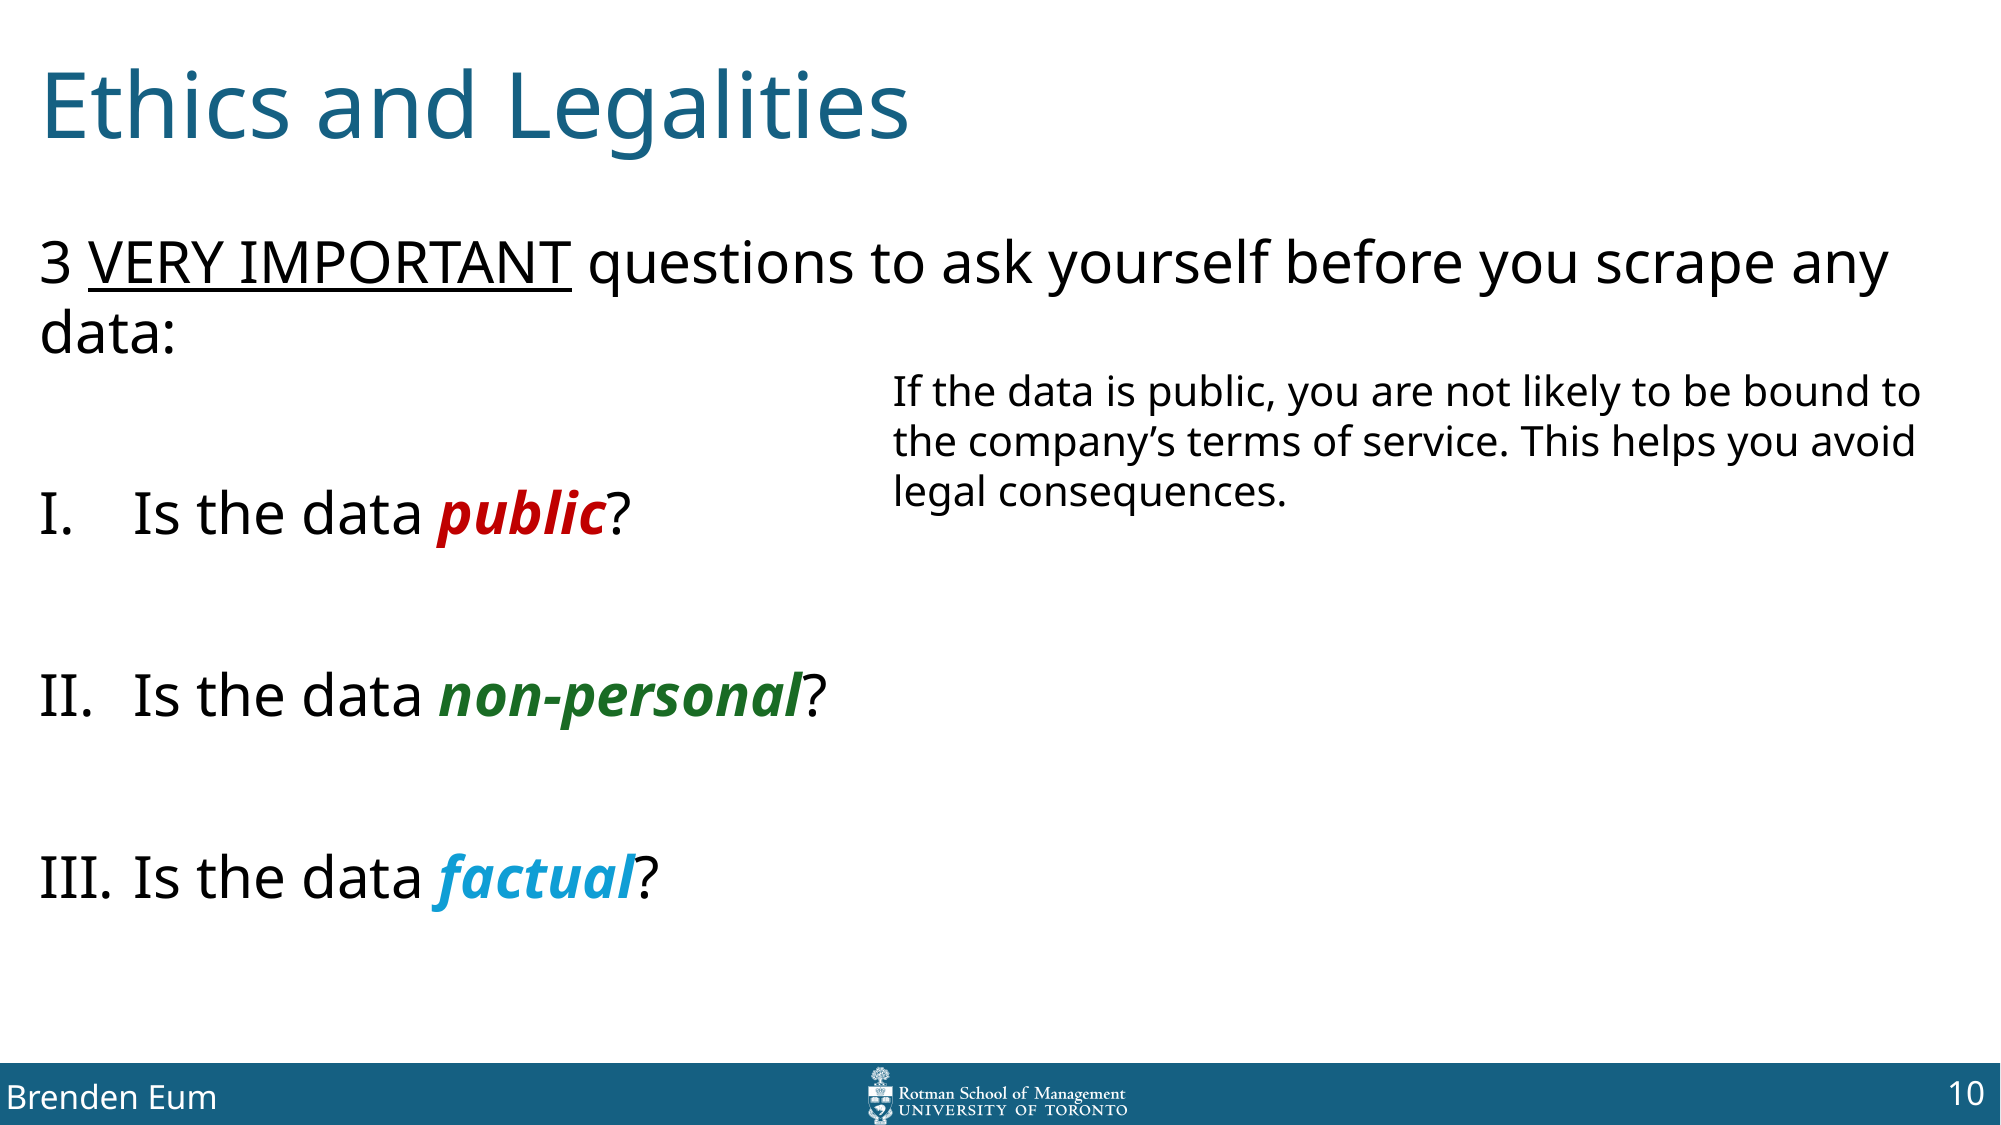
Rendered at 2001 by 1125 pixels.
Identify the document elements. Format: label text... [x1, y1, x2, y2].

text_box If the data is public, you are not likely to be bound to the company’s terms of service. This helps you avoid legal consequences. [878, 357, 1949, 523]
slide_number 10 [1776, 1065, 2000, 1125]
list 3 VERY IMPORTANT questions to ask yourself before you scrape any data: Is the data public? Is the data non-personal? Is the data factual? [24, 217, 1975, 1063]
title Ethics and Legalities [24, 0, 1975, 217]
picture [865, 1063, 1135, 1125]
